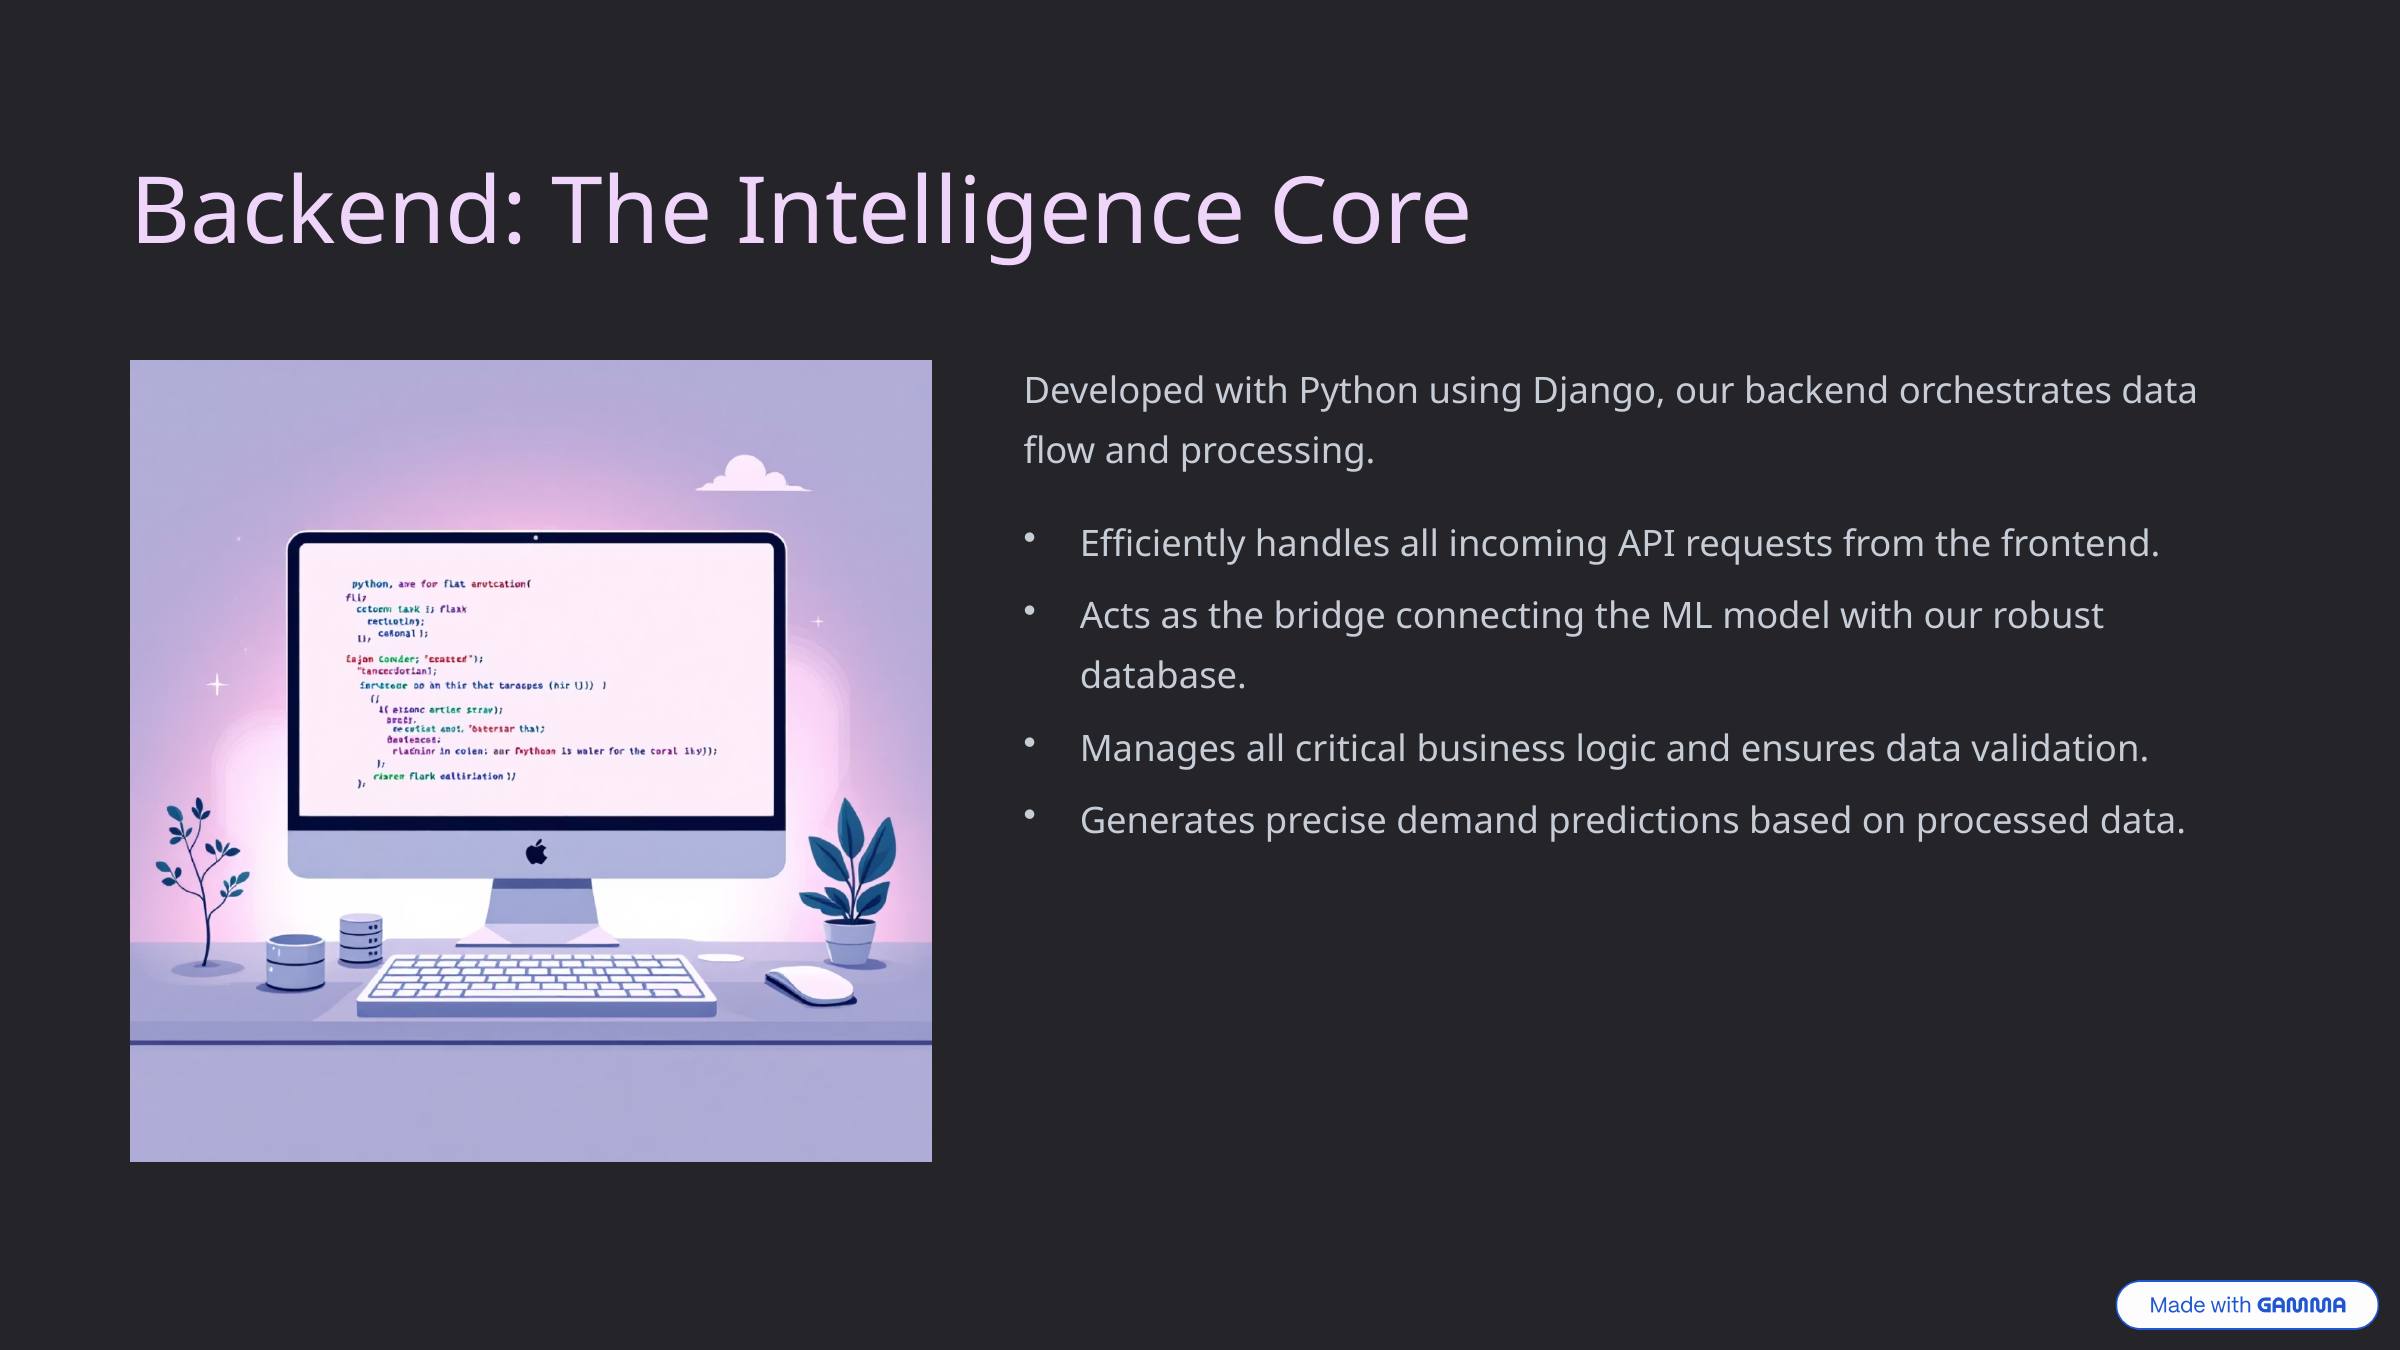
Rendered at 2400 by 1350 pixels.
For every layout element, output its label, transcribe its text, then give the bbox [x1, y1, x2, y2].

text_box Efficiently handles all incoming API requests from the frontend. [1023, 504, 2271, 564]
picture [130, 360, 932, 1162]
text_box Acts as the bridge connecting the ML model with our robust database. [1023, 576, 2271, 696]
text_box Backend: The Intelligence Core [130, 146, 1470, 263]
text_box Developed with Python using Django, our backend orchestrates data flow and processing. [1023, 351, 2271, 471]
picture [2106, 1271, 2389, 1339]
text_box Manages all critical business logic and ensures data validation. [1023, 709, 2271, 769]
text_box Generates precise demand predictions based on processed data. [1023, 781, 2271, 842]
